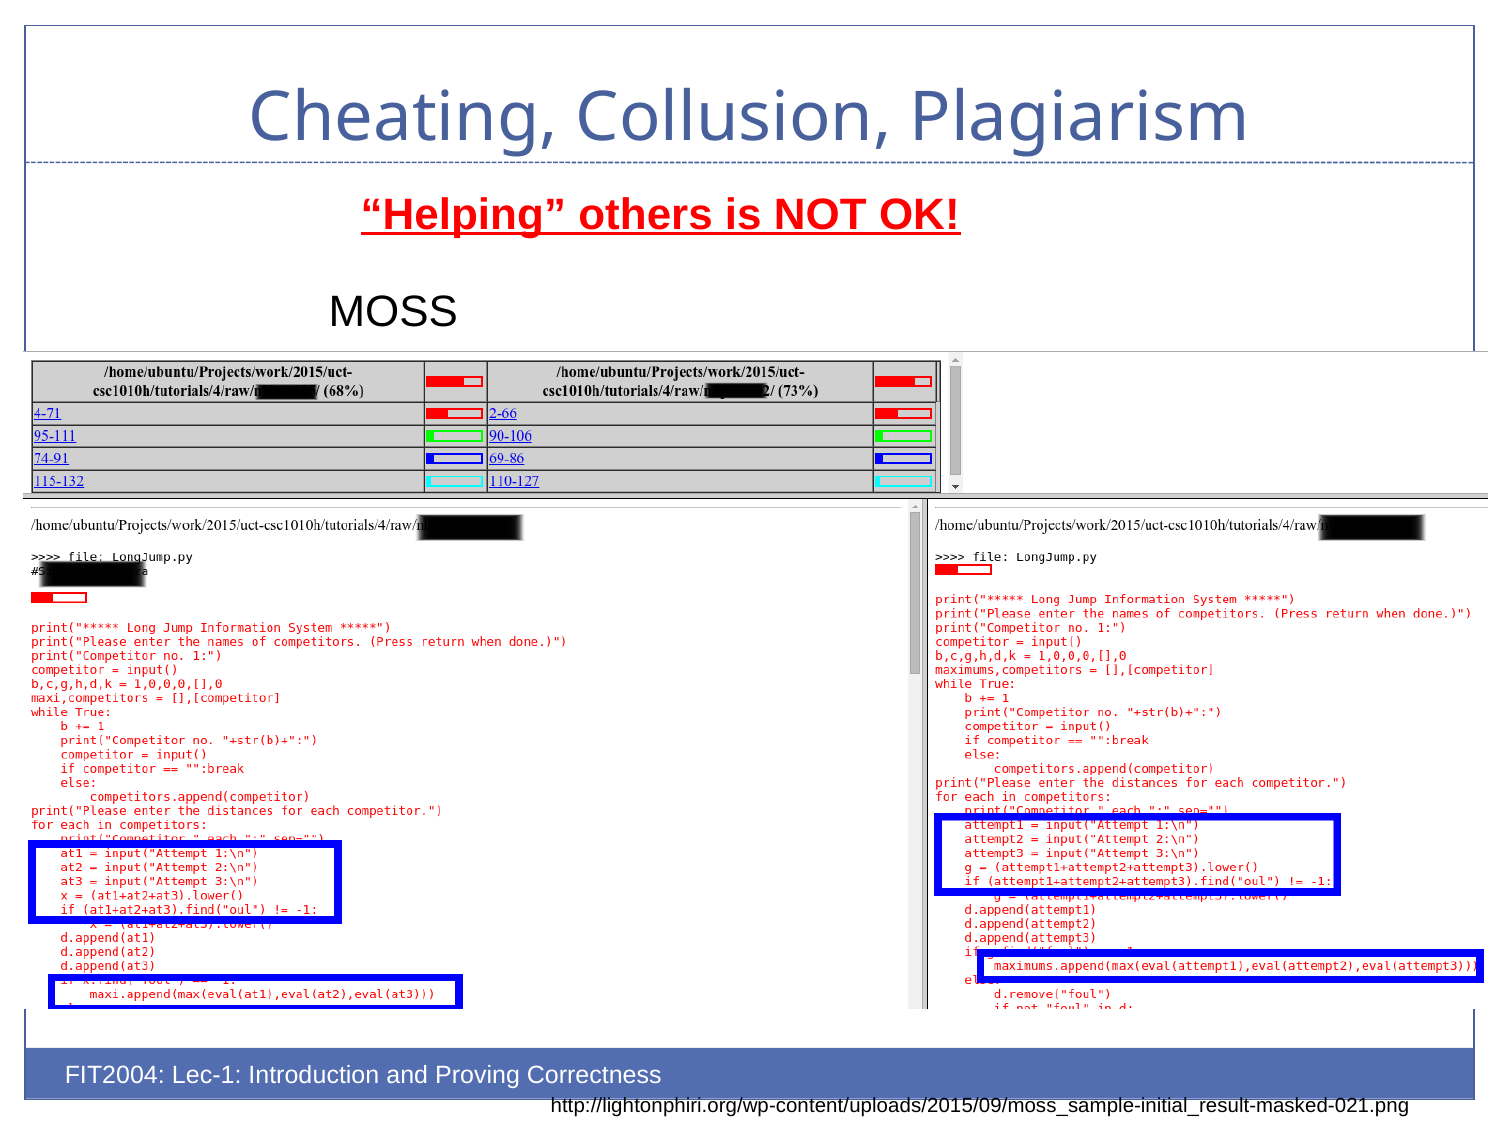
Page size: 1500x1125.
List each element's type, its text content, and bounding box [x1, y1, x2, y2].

title Cheating, Collusion, Plagiarism [49, 37, 1450, 162]
text_box “Helping” others is NOT OK! [350, 175, 1271, 269]
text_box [22, 272, 1489, 1124]
